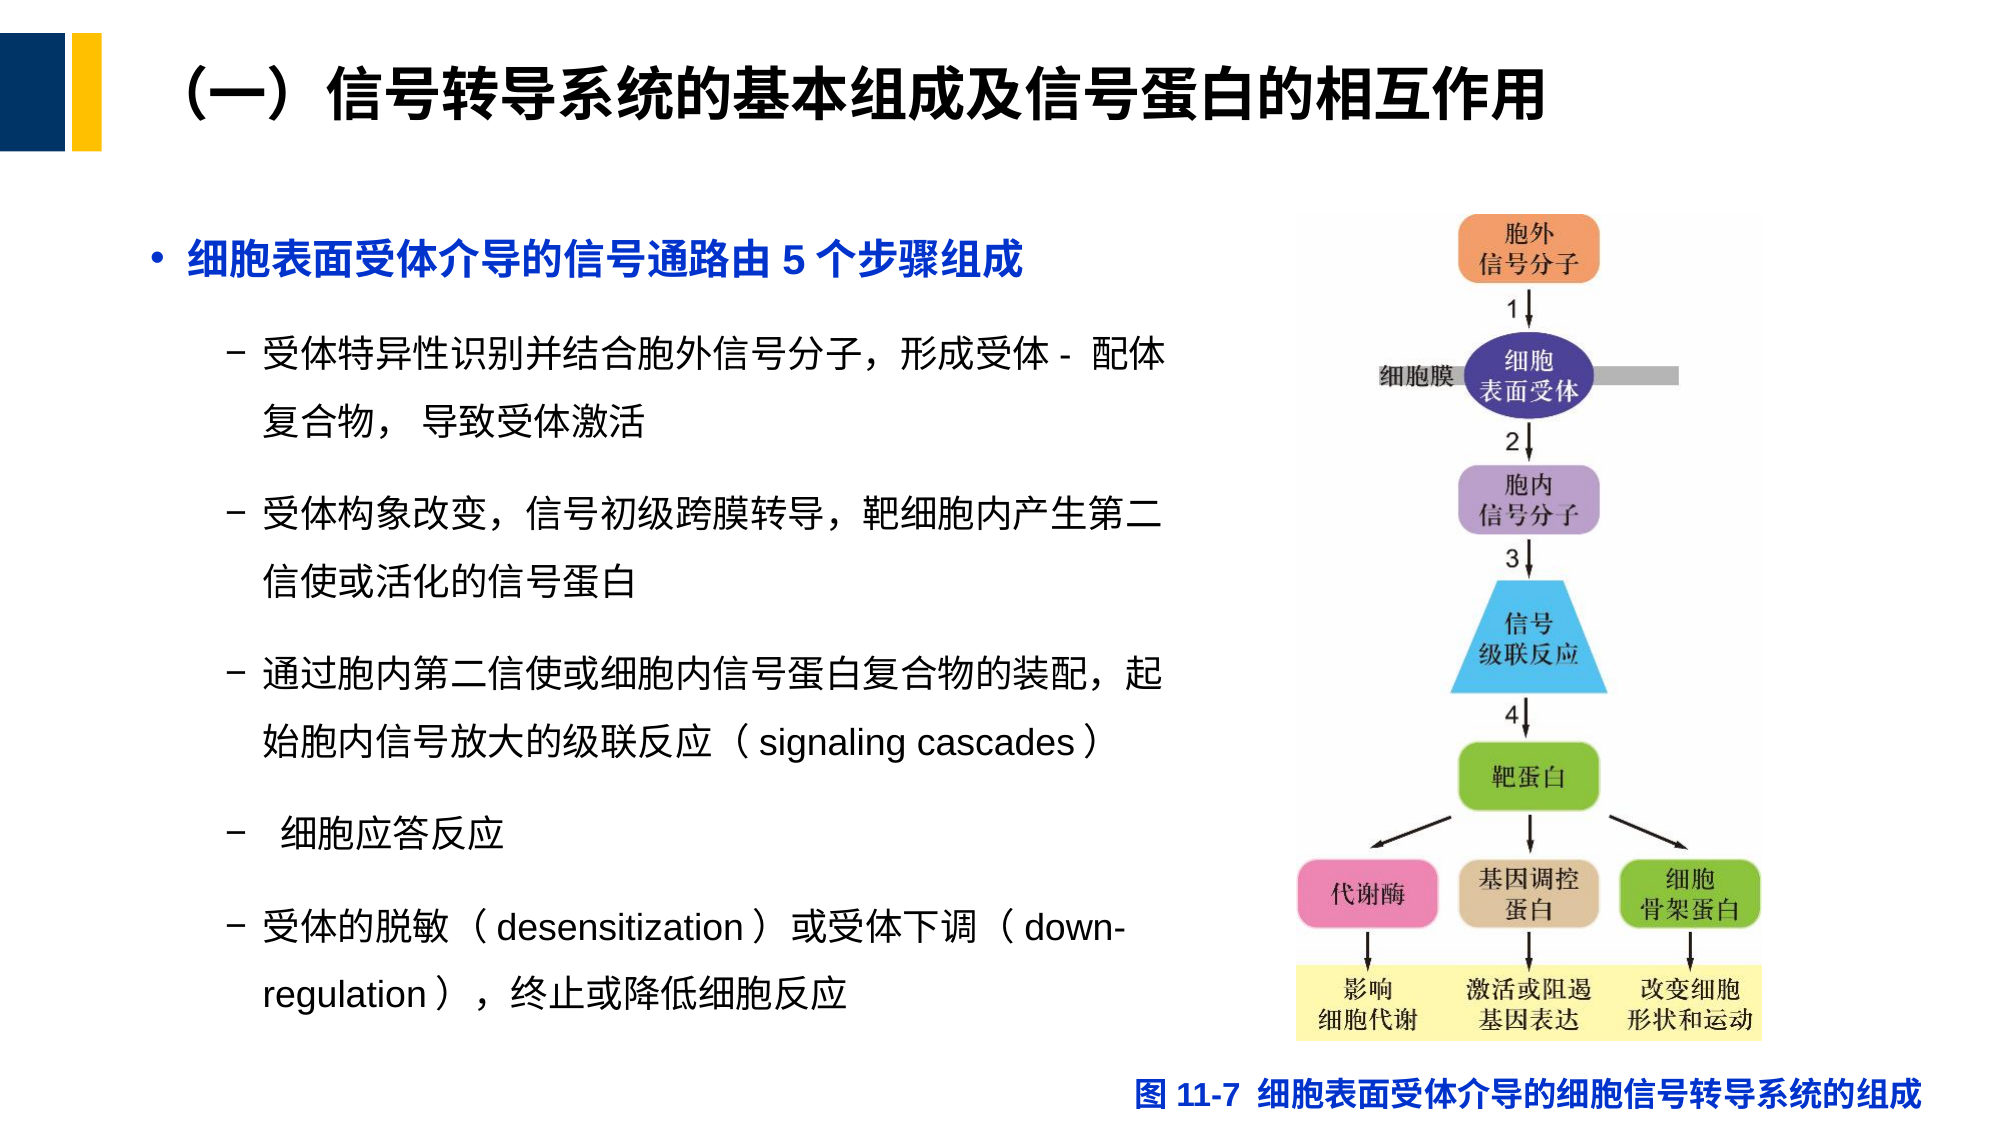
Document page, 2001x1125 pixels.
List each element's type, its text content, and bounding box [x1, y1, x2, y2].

list 细胞表面受体介导的信号通路由5个步骤组成 受体特异性识别并结合胞外信号分子，形成受体- 配体复合物， 导致受体激活 受体构象改变，信号初级跨膜转导，靶细胞内产生第二信使或活化的信号蛋白 通过胞内第二信使或细胞内信号蛋白复合物的装配，起始胞内信号放大的级联反应（signaling cascades） 细胞应答反应 受体的脱敏（desensitization）或受体下调（down-regulation），终止或降低细胞反应 [135, 200, 1183, 1092]
text_box 图11-7 细胞表面受体介导的细胞信号转导系统的组成 [1057, 1055, 2000, 1120]
title （一）信号转导系统的基本组成及信号蛋白的相互作用 [135, 33, 1950, 152]
picture [1296, 214, 1762, 1041]
